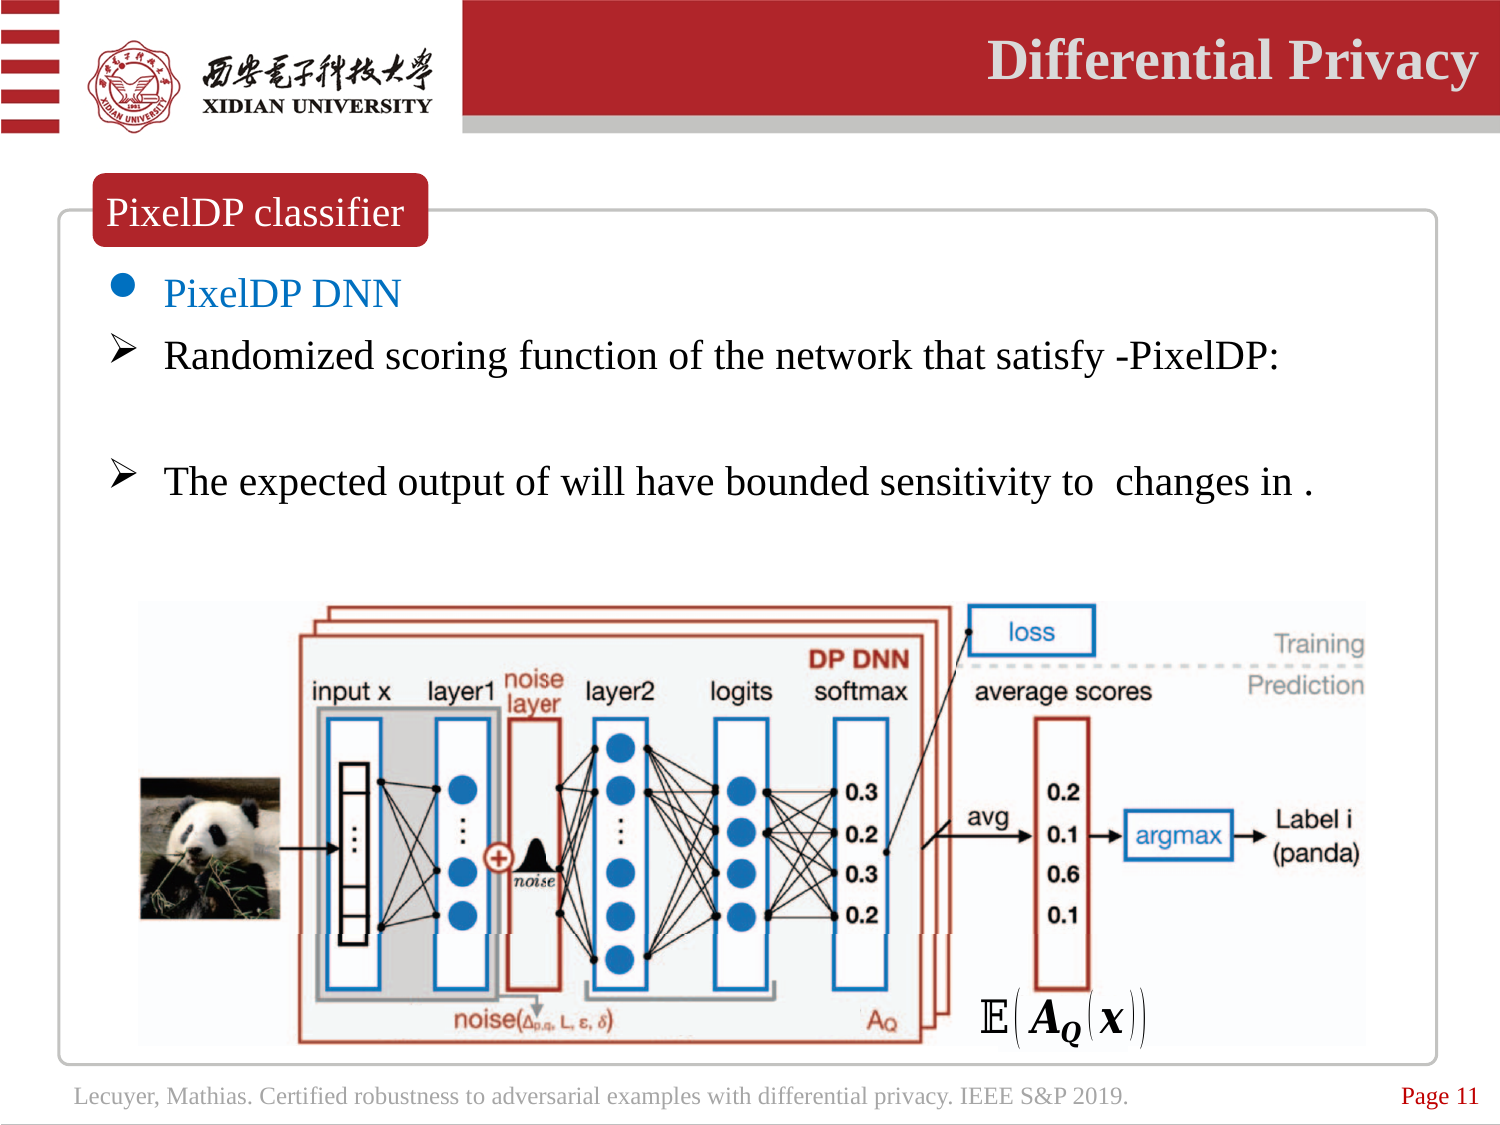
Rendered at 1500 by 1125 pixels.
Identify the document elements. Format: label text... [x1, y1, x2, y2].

picture [0, 0, 1500, 1125]
picture [123, 597, 1377, 1058]
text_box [58, 172, 1437, 1065]
text_box Differential Privacy [466, 19, 1499, 102]
text_box Lecuyer, Mathias. Certified robustness to adversarial examples with differential privacy. IEEE S&P 2019. [58, 1074, 1345, 1117]
slide_number Page 11 [1144, 1064, 1495, 1125]
